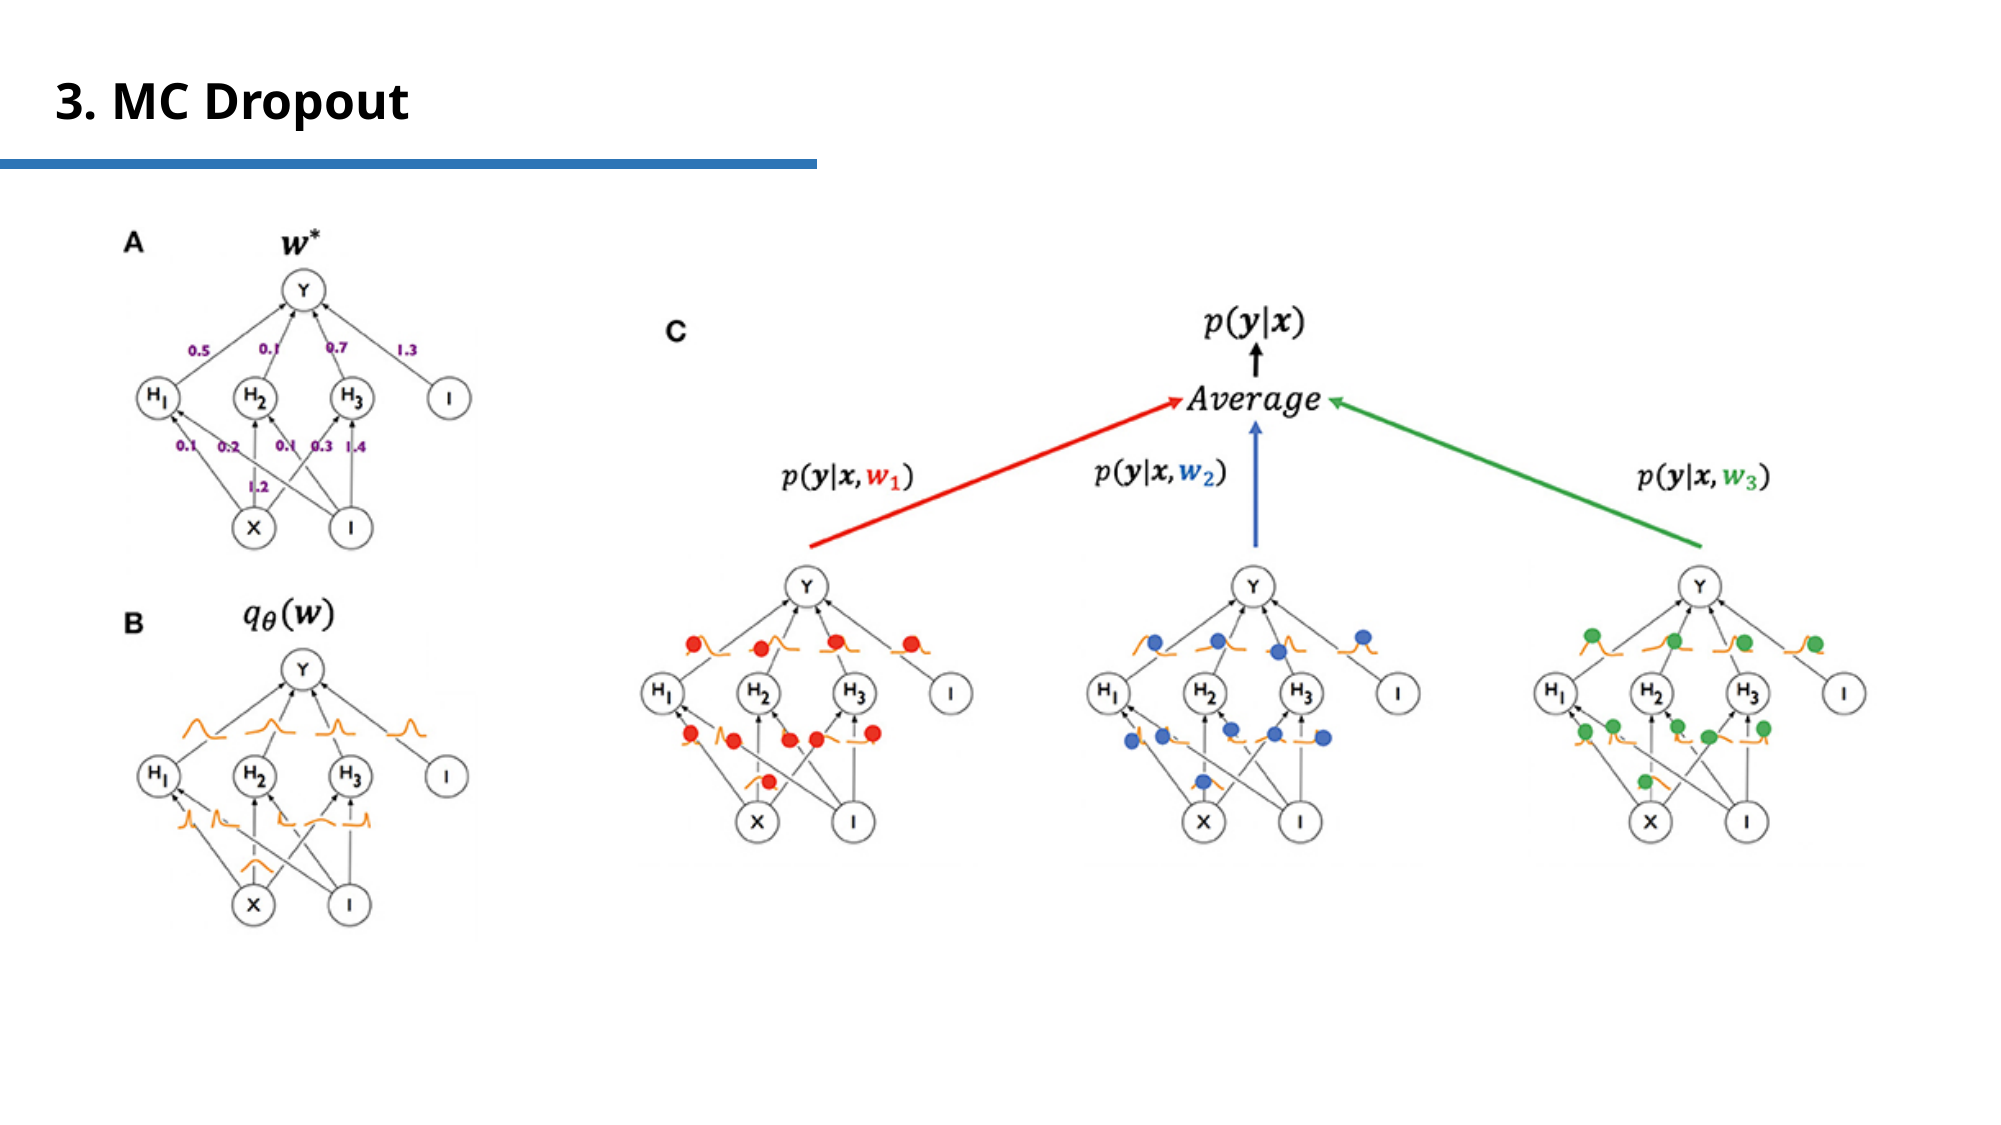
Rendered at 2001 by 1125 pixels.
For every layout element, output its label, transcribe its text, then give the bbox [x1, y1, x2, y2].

text_box 3. MC Dropout [40, 61, 425, 137]
picture [122, 227, 1878, 948]
